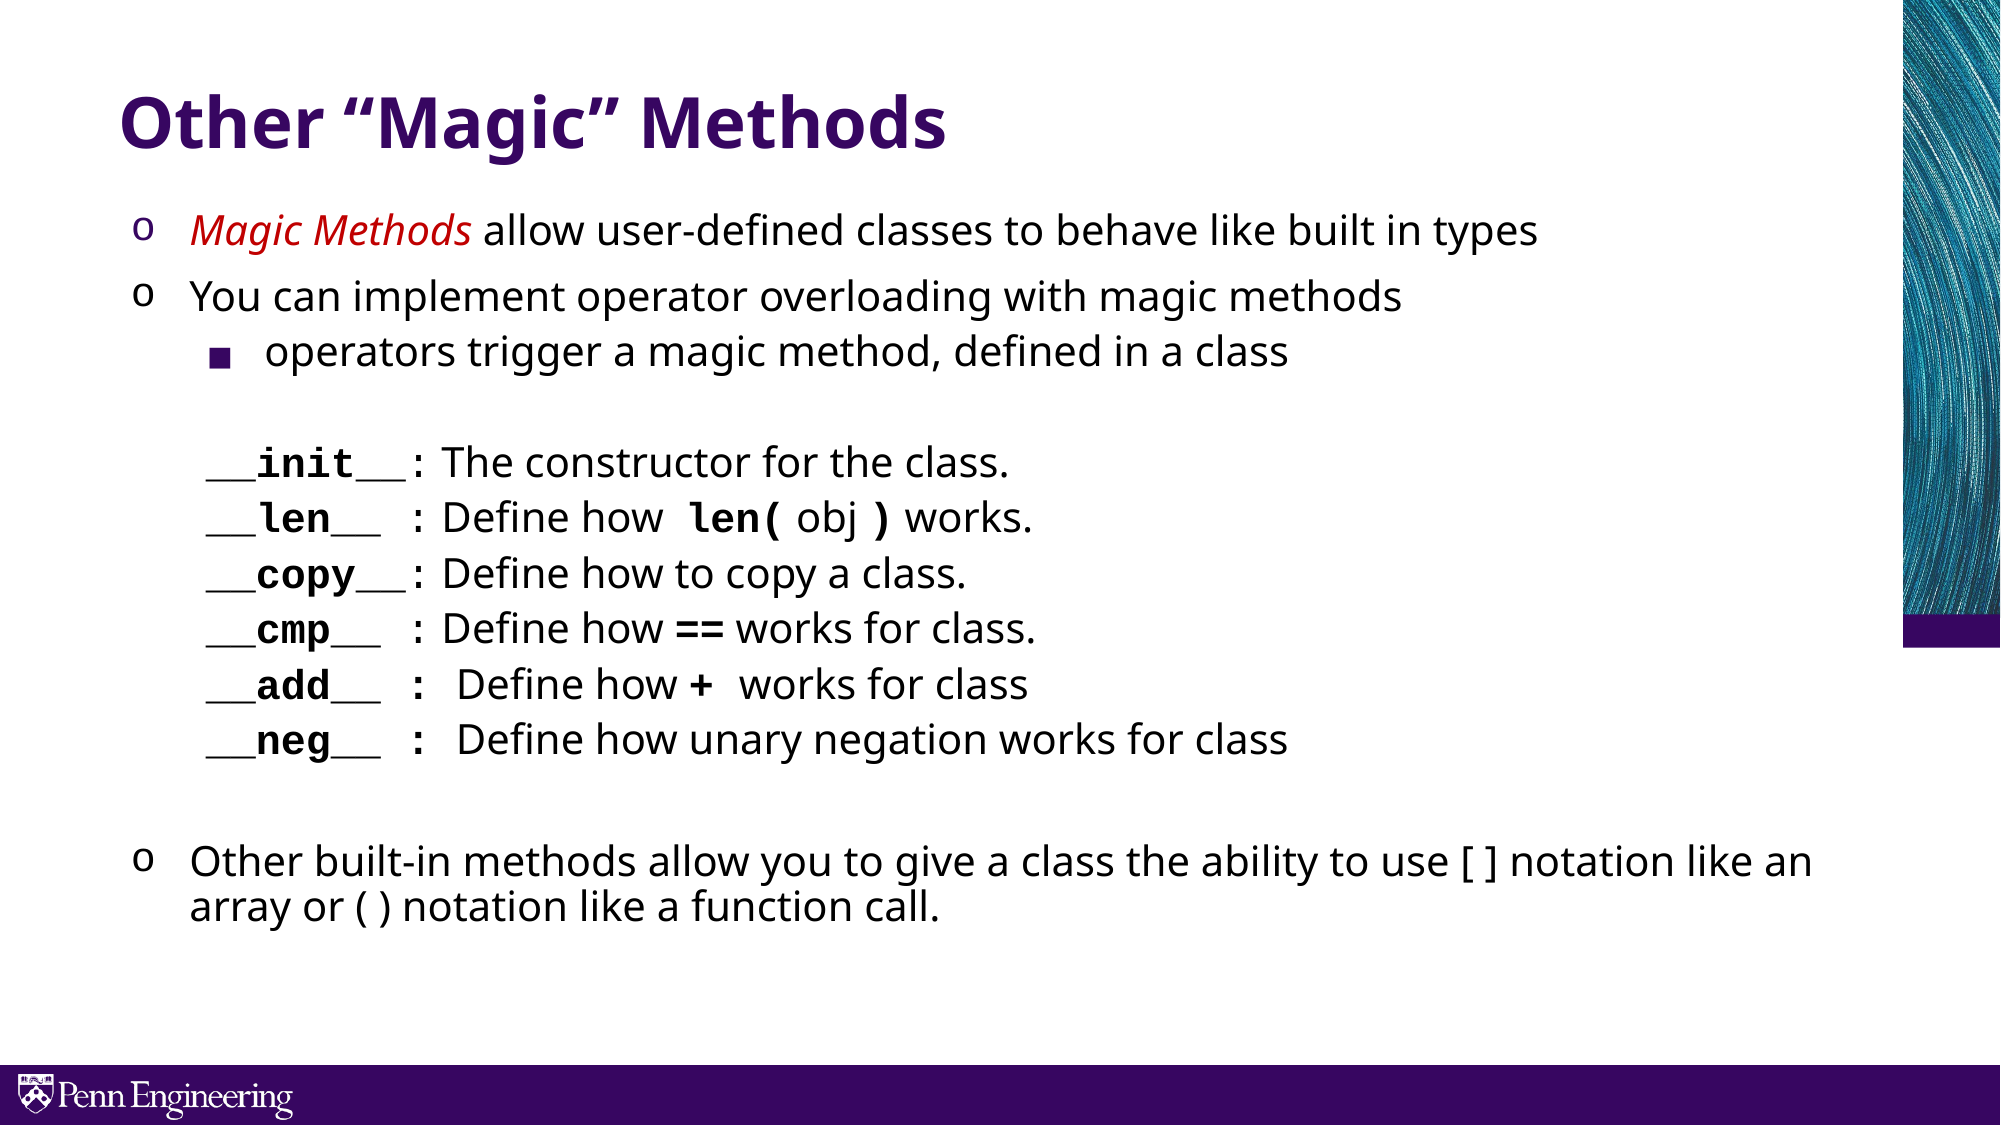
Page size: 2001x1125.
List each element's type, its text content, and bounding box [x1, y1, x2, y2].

picture [1903, 374, 1908, 384]
picture [1903, 341, 1915, 350]
list Other “Magic” Methods [65, 79, 2000, 187]
picture [1930, 191, 1942, 209]
picture [1903, 0, 2001, 79]
picture [1962, 39, 1970, 47]
picture [1949, 13, 1955, 20]
picture [1913, 321, 1917, 333]
picture [1903, 310, 1915, 339]
picture [1908, 277, 1920, 293]
picture [8, 1066, 99, 1123]
picture [1916, 342, 1921, 352]
picture [1906, 362, 1912, 370]
picture [1971, 53, 1979, 64]
picture [1903, 523, 1914, 546]
picture [1903, 174, 2001, 618]
picture [1989, 0, 2001, 13]
list Magic Methods allow user-defined classes to behave like built in types You can implement operator overloading with magic methods operators trigger a magic method, defined in a class __init__: The constructor for the class. __len__ : Define how len( obj ) works. __copy__: Define how to copy a class. __cmp__ : Define how == works for class. __add__ : Define how + works for class __neg__ : Define how unary negation works for class Other built-in methods allow you to give a class the ability to use [ ] notation like an array or ( ) notation like a function call. [99, 201, 1830, 1125]
